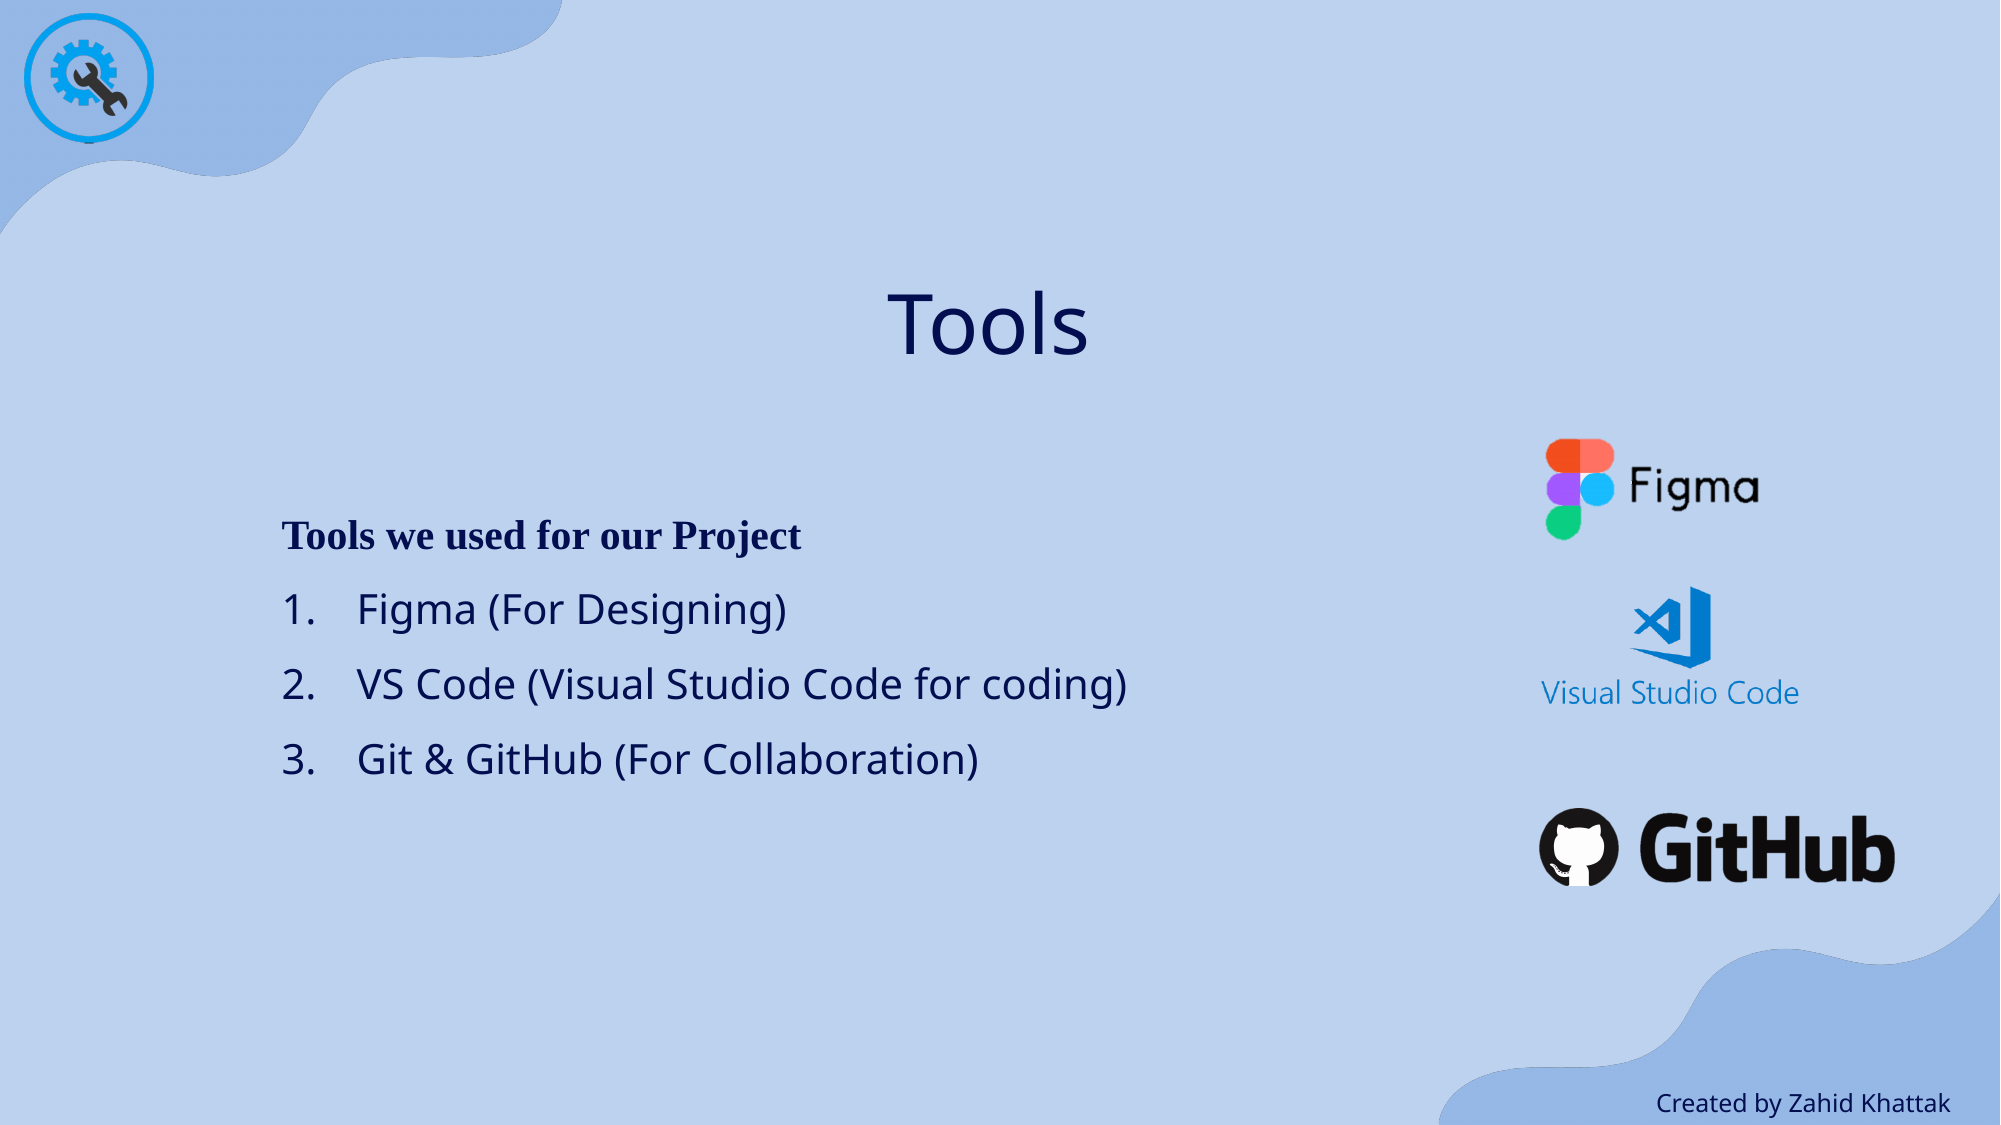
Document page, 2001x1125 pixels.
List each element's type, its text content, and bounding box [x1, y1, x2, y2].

picture [1513, 414, 1803, 564]
picture [0, 0, 562, 234]
picture [1439, 892, 2000, 1125]
text_box Tools we used for our Project Figma (For Designing) VS Code (Visual Studio Code for coding) Git & GitHub (For Collaboration) [266, 475, 1615, 866]
picture [1536, 808, 1897, 886]
text_box Created by Zahid Khattak [1641, 1080, 1997, 1125]
picture [1520, 570, 1819, 720]
text_box Tools [385, 263, 1615, 379]
